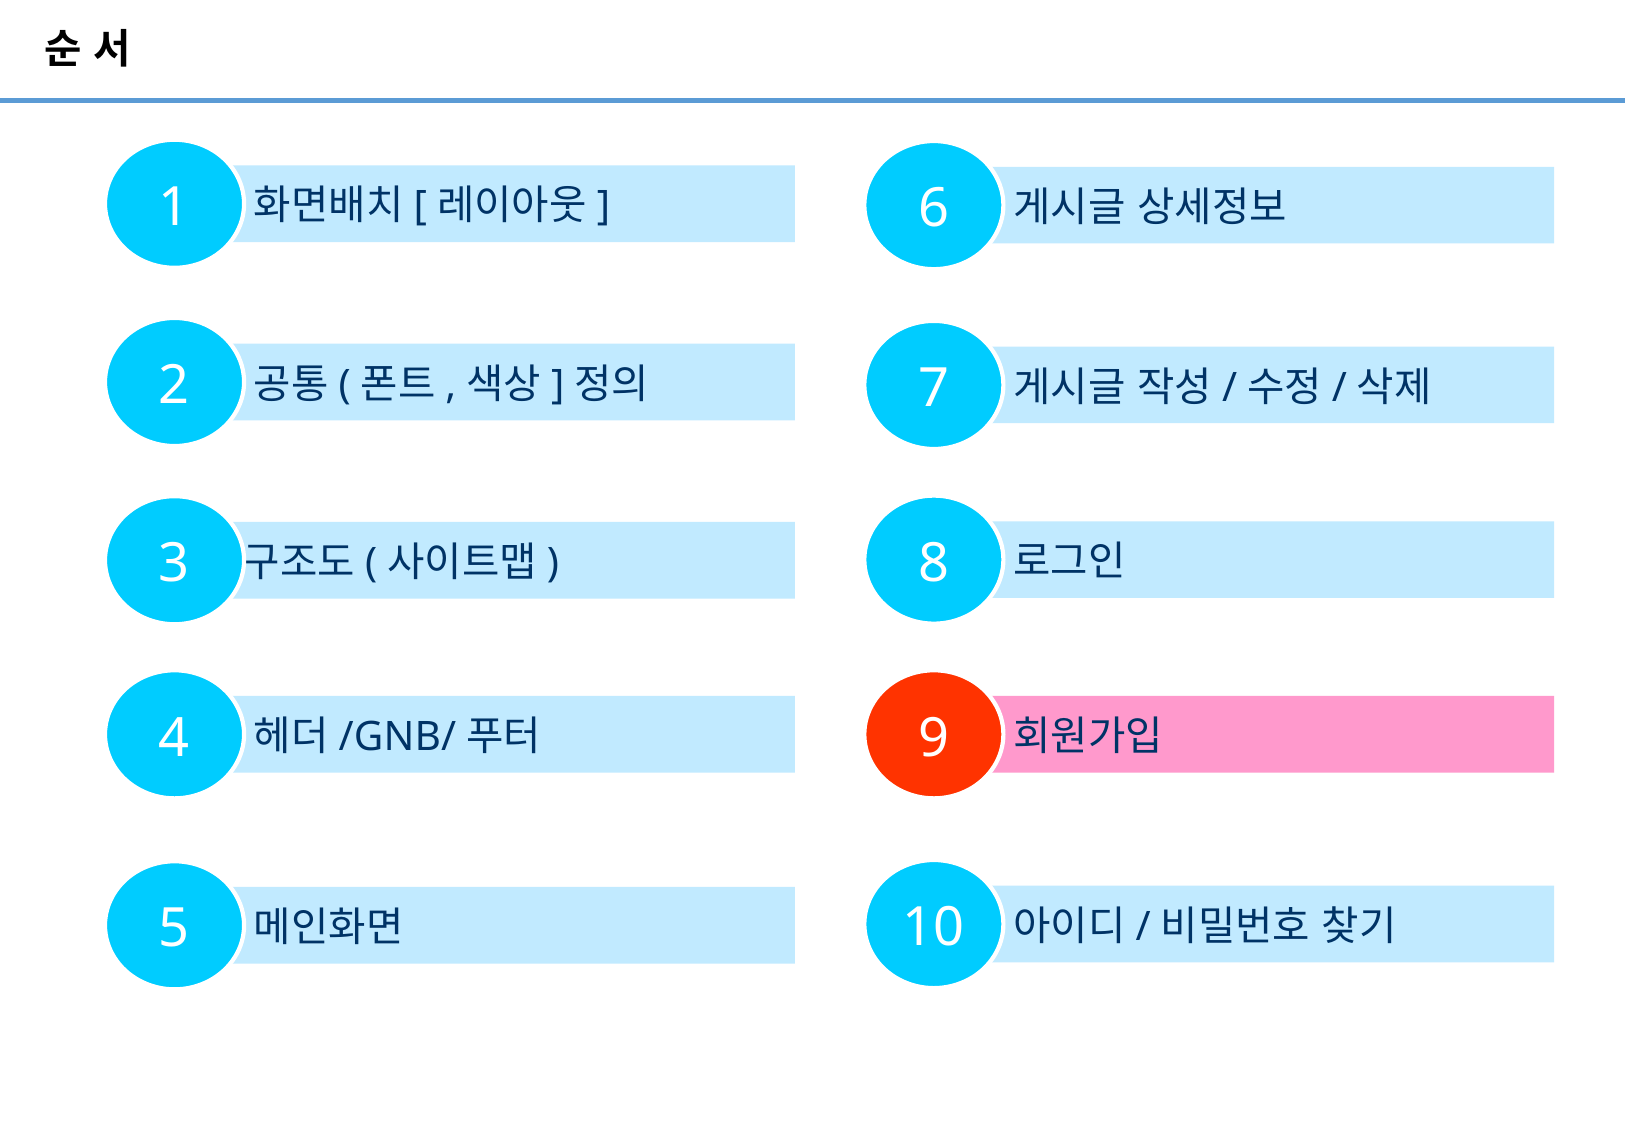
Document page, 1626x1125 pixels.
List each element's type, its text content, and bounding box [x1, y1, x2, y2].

text_box 게시글 작성/수정/삭제 [990, 346, 1555, 424]
text_box 1 [105, 139, 245, 268]
text_box 게시글 상세정보 [990, 166, 1555, 244]
text_box 헤더/GNB/푸터 [231, 695, 795, 773]
text_box 4 [105, 670, 245, 799]
text_box 3 [105, 496, 245, 625]
text_box 메인화면 [231, 886, 795, 964]
title 순 서 [44, 0, 1108, 102]
text_box 구조도(사이트맵) [231, 521, 795, 599]
text_box 7 [864, 320, 1004, 449]
text_box 로그인 [991, 521, 1555, 598]
text_box 공통(폰트,색상]정의 [231, 343, 795, 421]
text_box 아이디/비밀번호 찾기 [990, 885, 1555, 963]
text_box 회원가입 [990, 695, 1555, 773]
text_box 9 [864, 670, 1004, 799]
text_box 화면배치[레이아웃] [231, 165, 795, 243]
text_box 6 [864, 141, 1004, 270]
text_box 5 [105, 861, 245, 990]
text_box 8 [864, 495, 1004, 624]
text_box 10 [864, 860, 1004, 989]
text_box 2 [105, 317, 245, 447]
